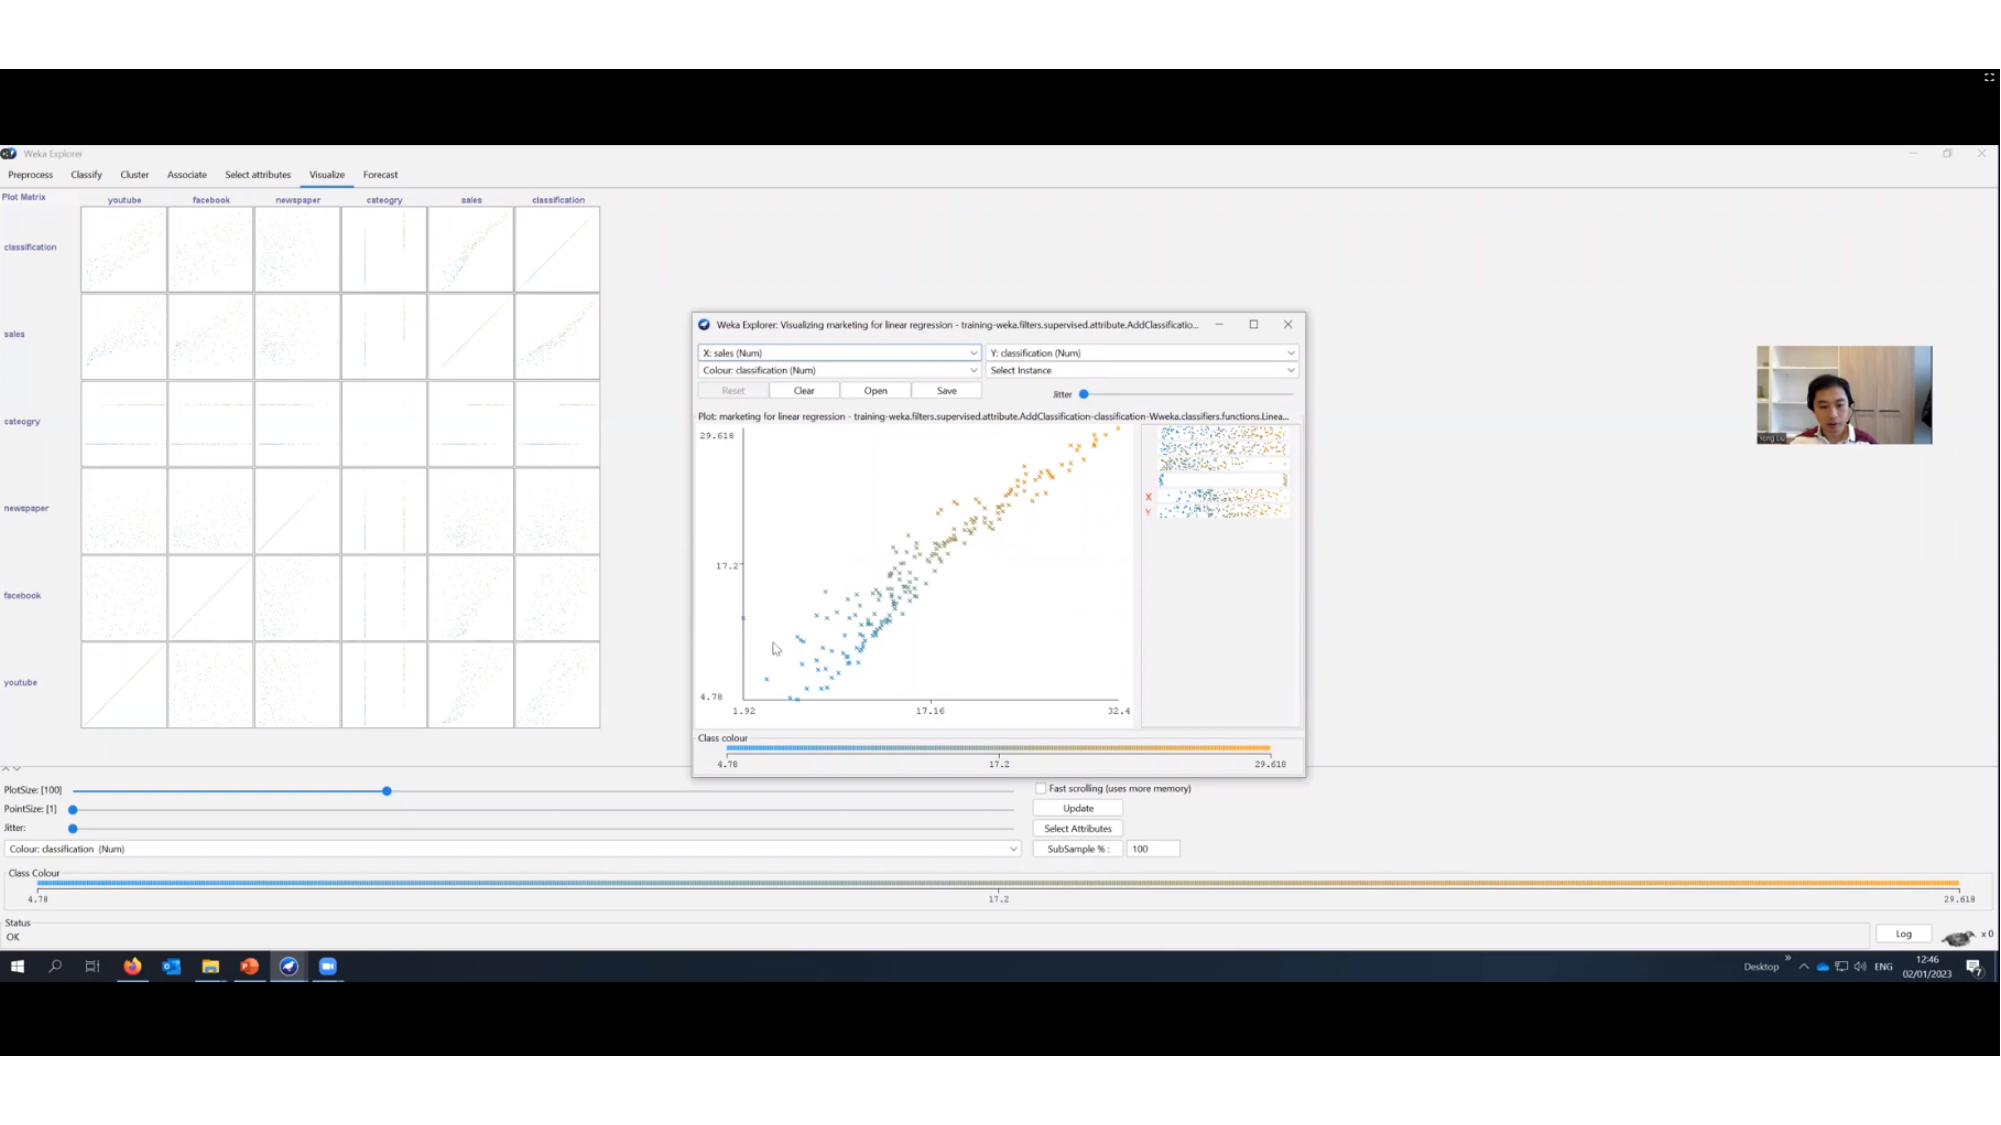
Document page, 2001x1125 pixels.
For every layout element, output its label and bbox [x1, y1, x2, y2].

picture [0, 69, 2000, 1056]
